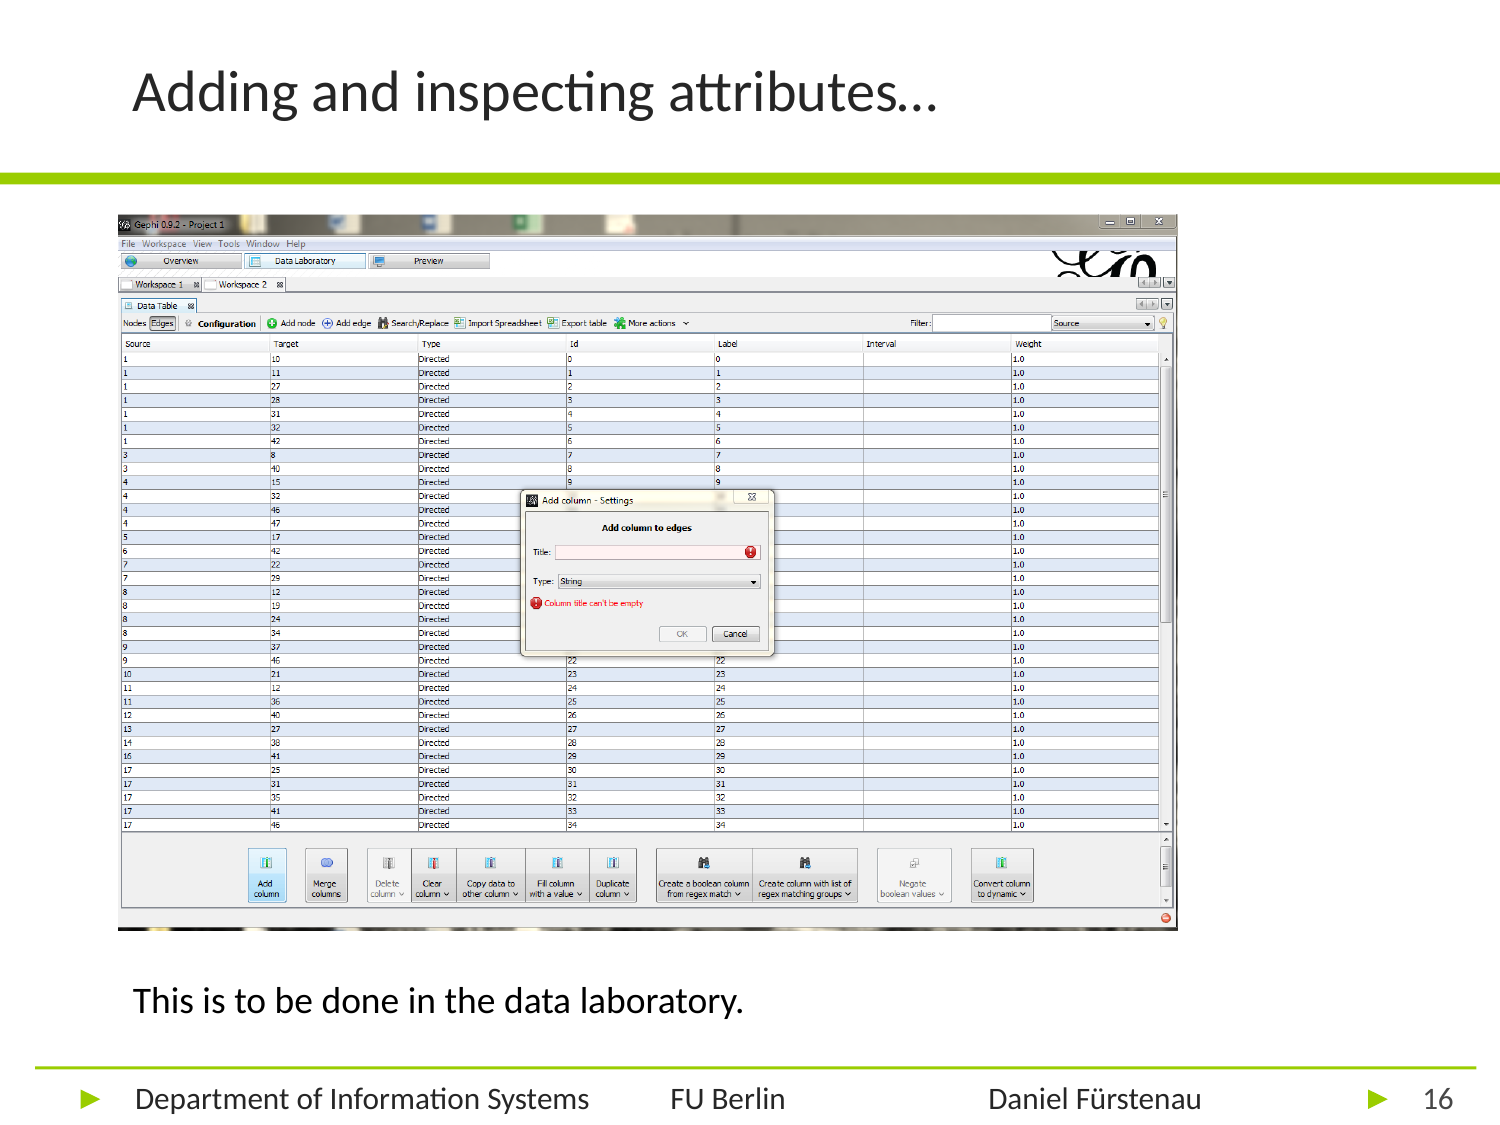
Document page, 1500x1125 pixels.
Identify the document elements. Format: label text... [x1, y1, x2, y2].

title Adding and inspecting attributes… [118, 0, 1416, 178]
slide_number 16 [1394, 1071, 1454, 1123]
picture [117, 214, 1178, 931]
text_box This is to be done in the data laboratory. [118, 968, 900, 1029]
